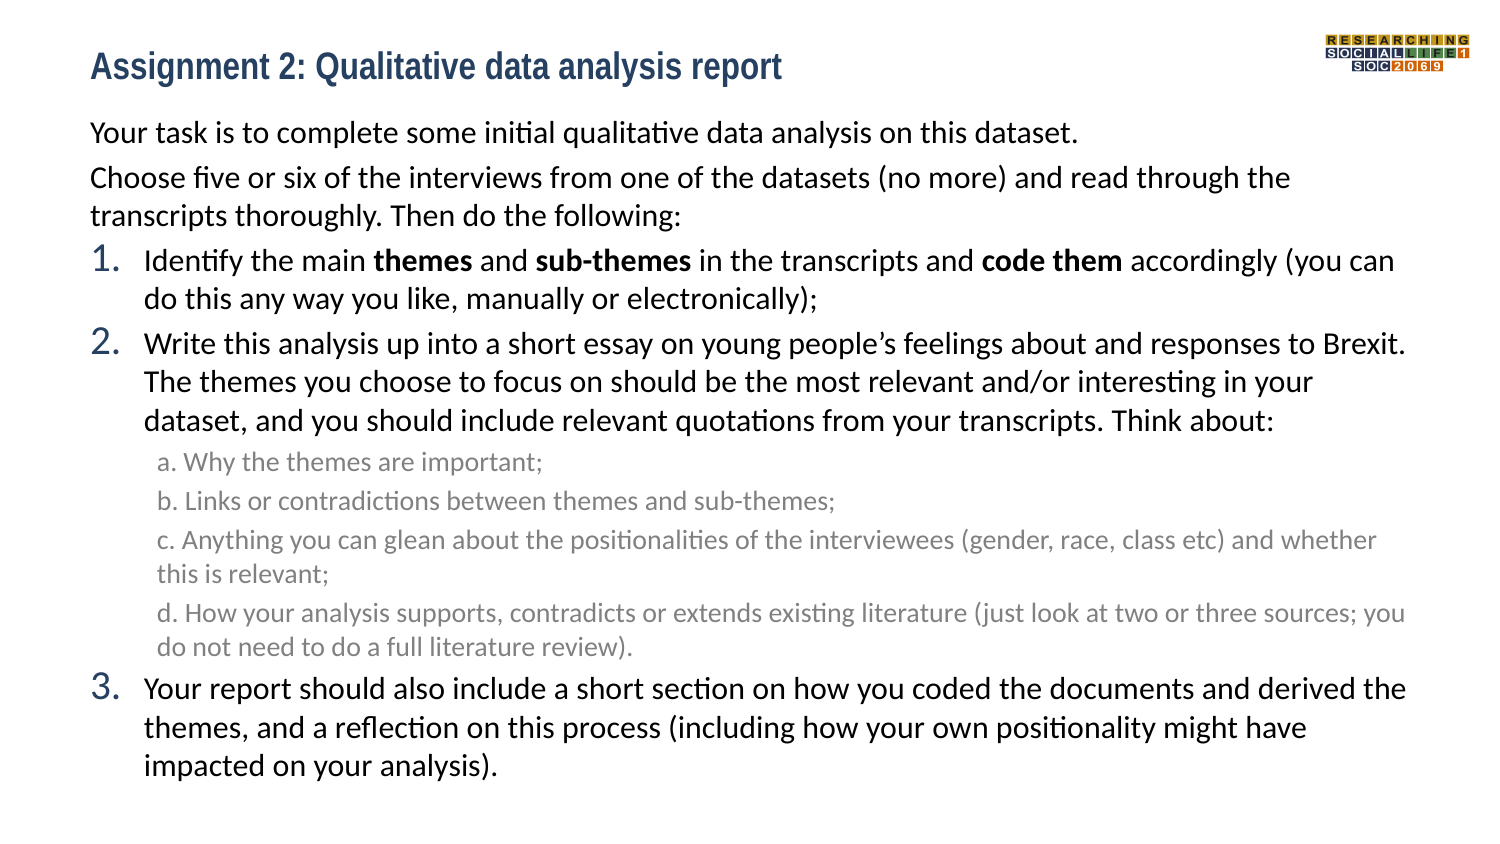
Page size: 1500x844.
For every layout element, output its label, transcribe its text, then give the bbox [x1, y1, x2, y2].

list Your task is to complete some initial qualitative data analysis on this dataset. Choose five or six of the interviews from one of the datasets (no more) and read through the transcripts thoroughly. Then do the following: Identify the main themes and sub-themes in the transcripts and code them accordingly (you can do this any way you like, manually or electronically); Write this analysis up into a short essay on young people’s feelings about and responses to Brexit. The themes you choose to focus on should be the most relevant and/or interesting in your dataset, and you should include relevant quotations from your transcripts. Think about: a. Why the themes are important; b. Links or contradictions between themes and sub-themes; c. Anything you can glean about the positionalities of the interviewees (gender, race, class etc) and whether this is relevant; d. How your analysis supports, contradicts or extends existing literature (just look at two or three sources; you do not need to do a full literature review). Your report should also include a short section on how you coded the documents and derived the themes, and a reflection on this process (including how your own positionality might have impacted on your analysis). [75, 104, 1425, 798]
picture [1322, 33, 1473, 73]
title Assignment 2: Qualitative data analysis report [75, 33, 1311, 95]
